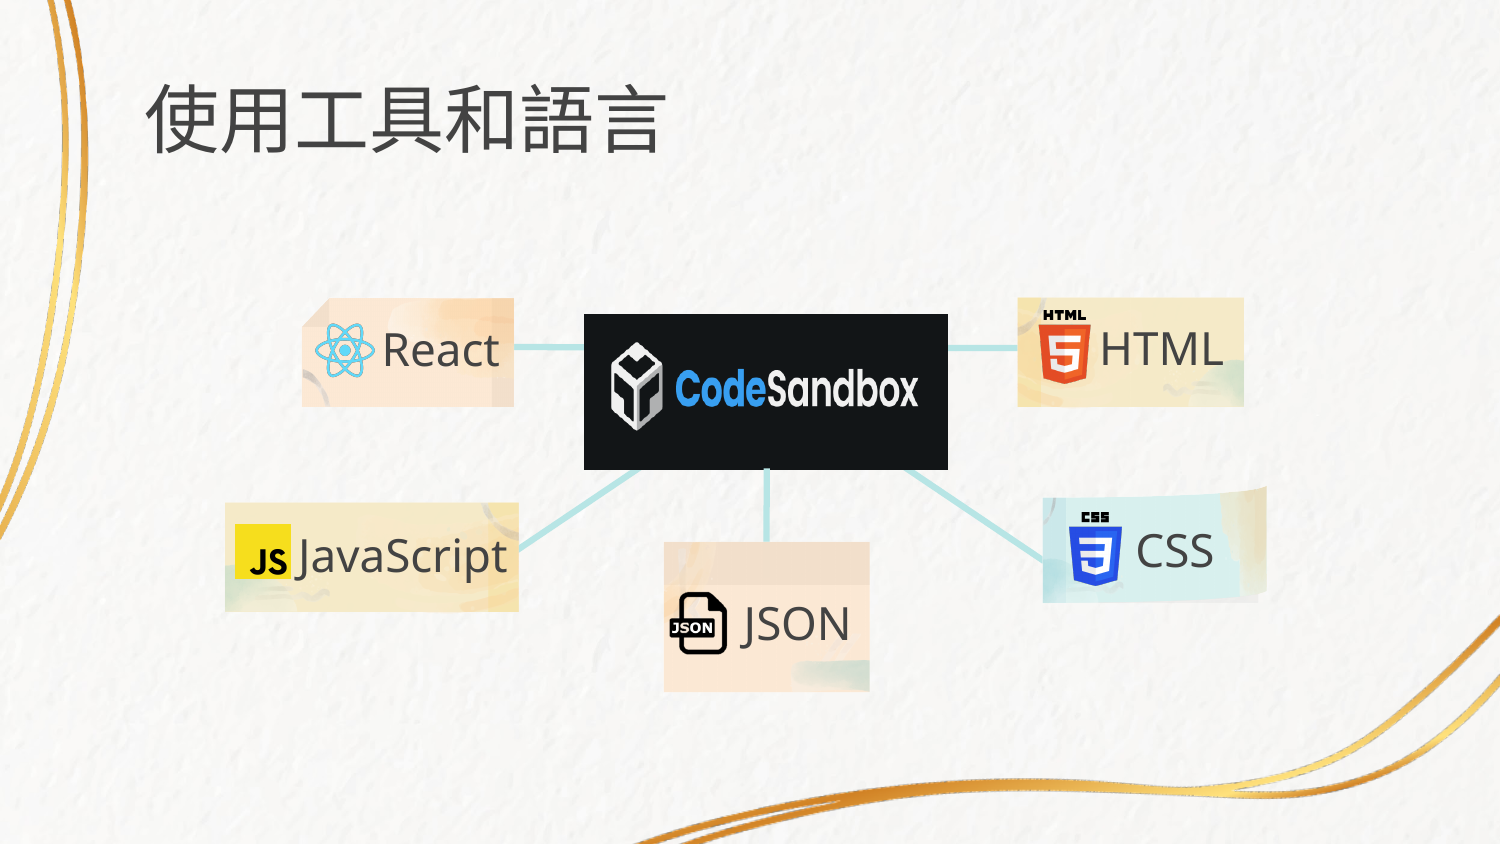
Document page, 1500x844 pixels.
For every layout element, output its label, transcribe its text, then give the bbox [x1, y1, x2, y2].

picture [0, 0, 1500, 844]
text_box JSON [879, 579, 883, 666]
title 使用工具和語言 [129, 57, 1351, 164]
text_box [499, 464, 645, 562]
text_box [899, 463, 1045, 562]
